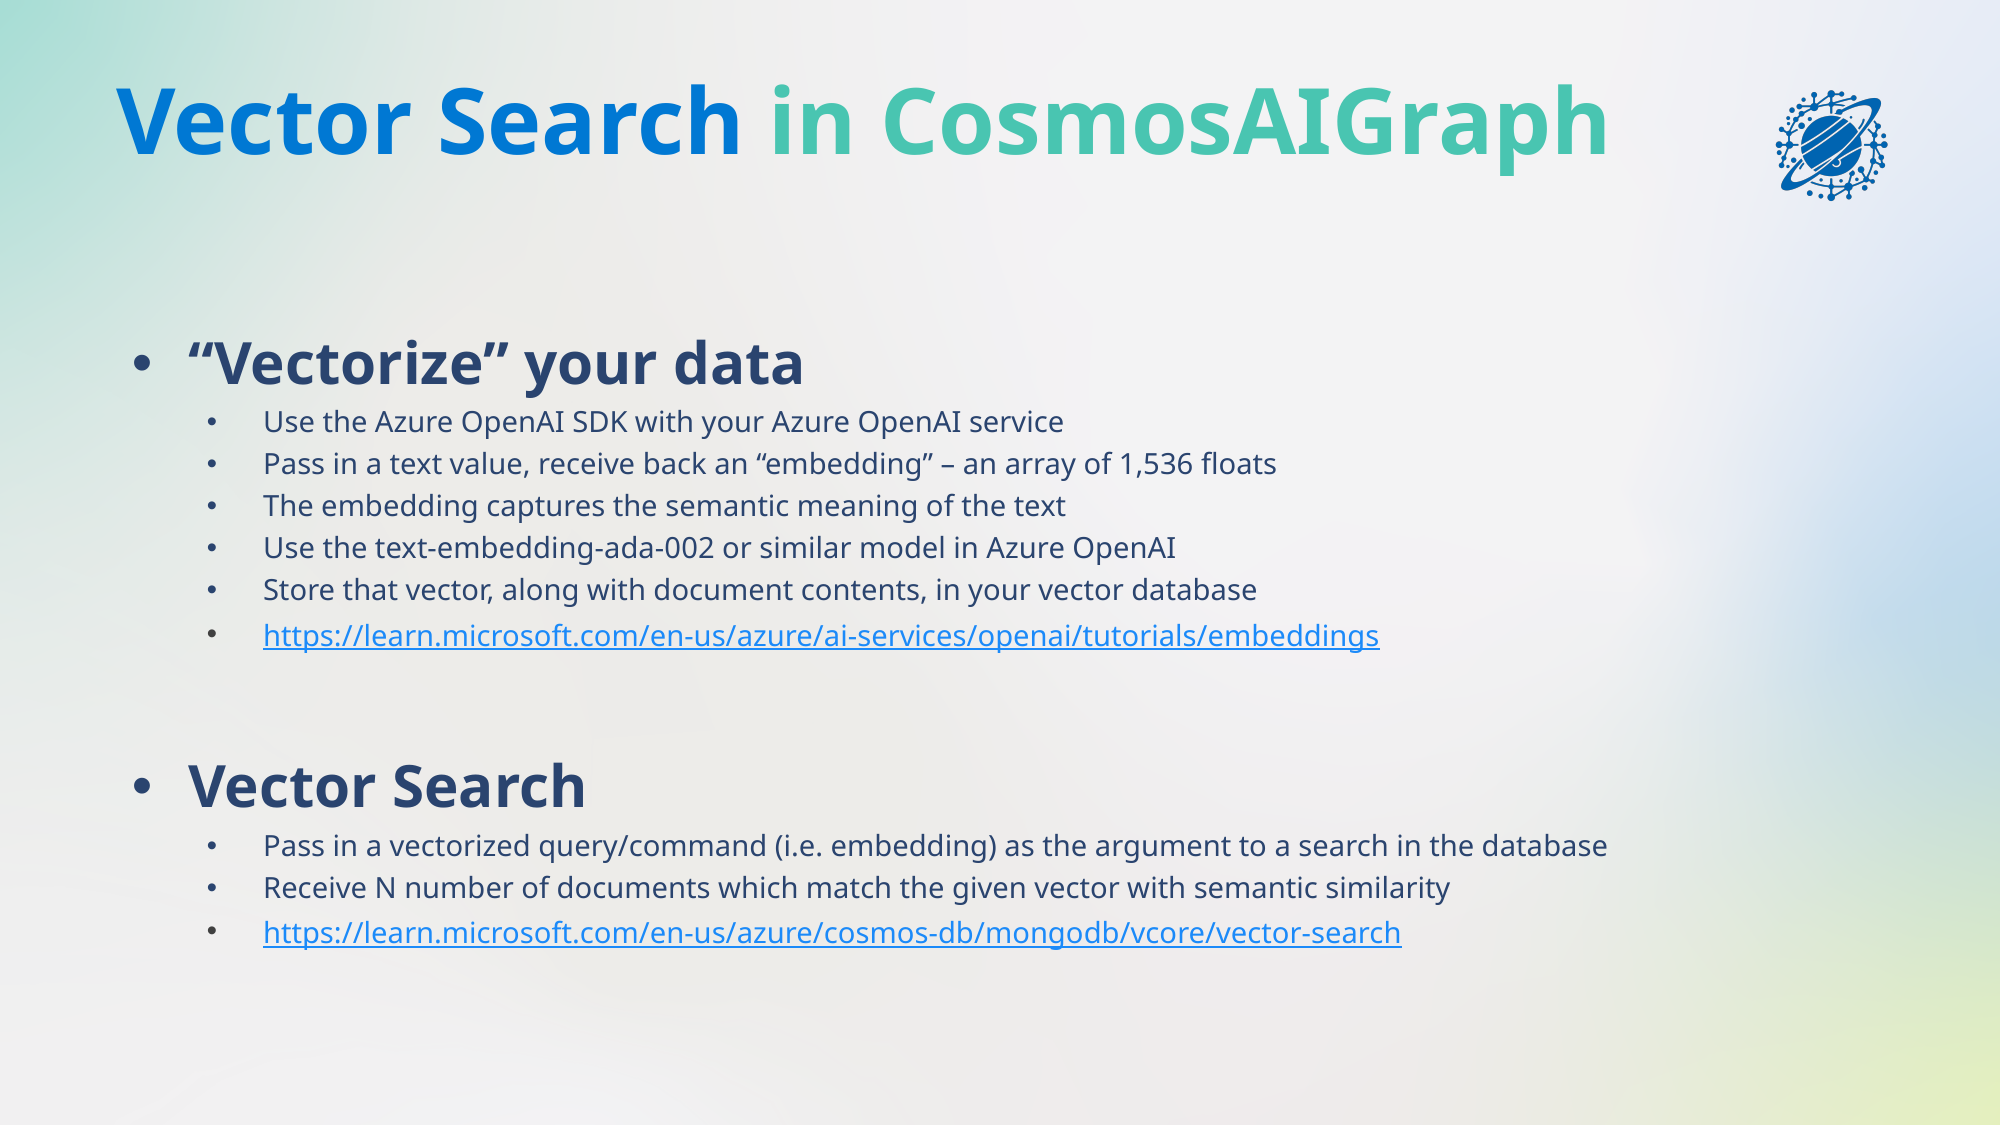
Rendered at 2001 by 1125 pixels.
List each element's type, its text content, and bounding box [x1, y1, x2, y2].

picture [1762, 77, 1899, 214]
text_box “Vectorize” your data Use the Azure OpenAI SDK with your Azure OpenAI service Pass in a text value, receive back an “embedding” – an array of 1,536 floats The embedding captures the semantic meaning of the text Use the text-embedding-ada-002 or similar model in Azure OpenAI Store that vector, along with document contents, in your vector database https://learn.microsoft.com/en-us/azure/ai-services/openai/tutorials/embeddings Vector Search Pass in a vectorized query/command (i.e. embedding) as the argument to a search in the database Receive N number of documents which match the given vector with semantic similarity https://learn.microsoft.com/en-us/azure/cosmos-db/mongodb/vcore/vector-search [131, 178, 1837, 1016]
text_box Vector Search in CosmosAIGraph [101, 68, 1671, 205]
